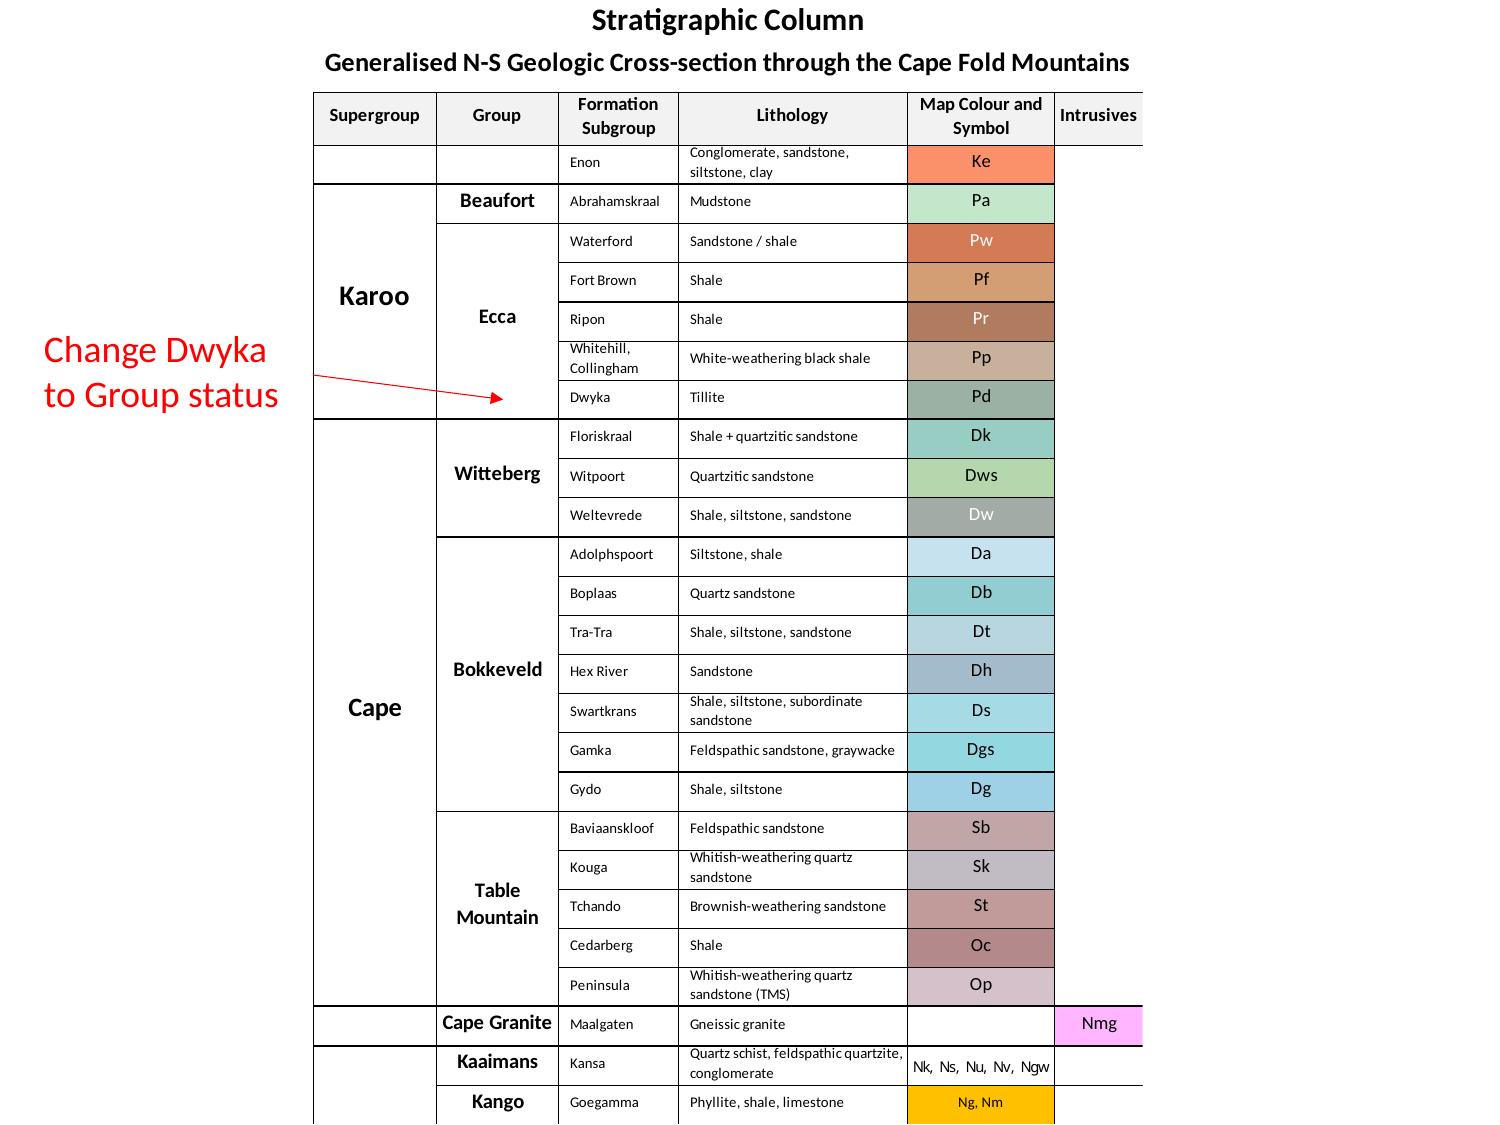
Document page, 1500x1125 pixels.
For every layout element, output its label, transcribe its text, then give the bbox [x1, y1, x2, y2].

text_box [312, 374, 504, 400]
picture [312, 5, 1144, 1125]
text_box Change Dwyka to Group status [29, 317, 312, 423]
